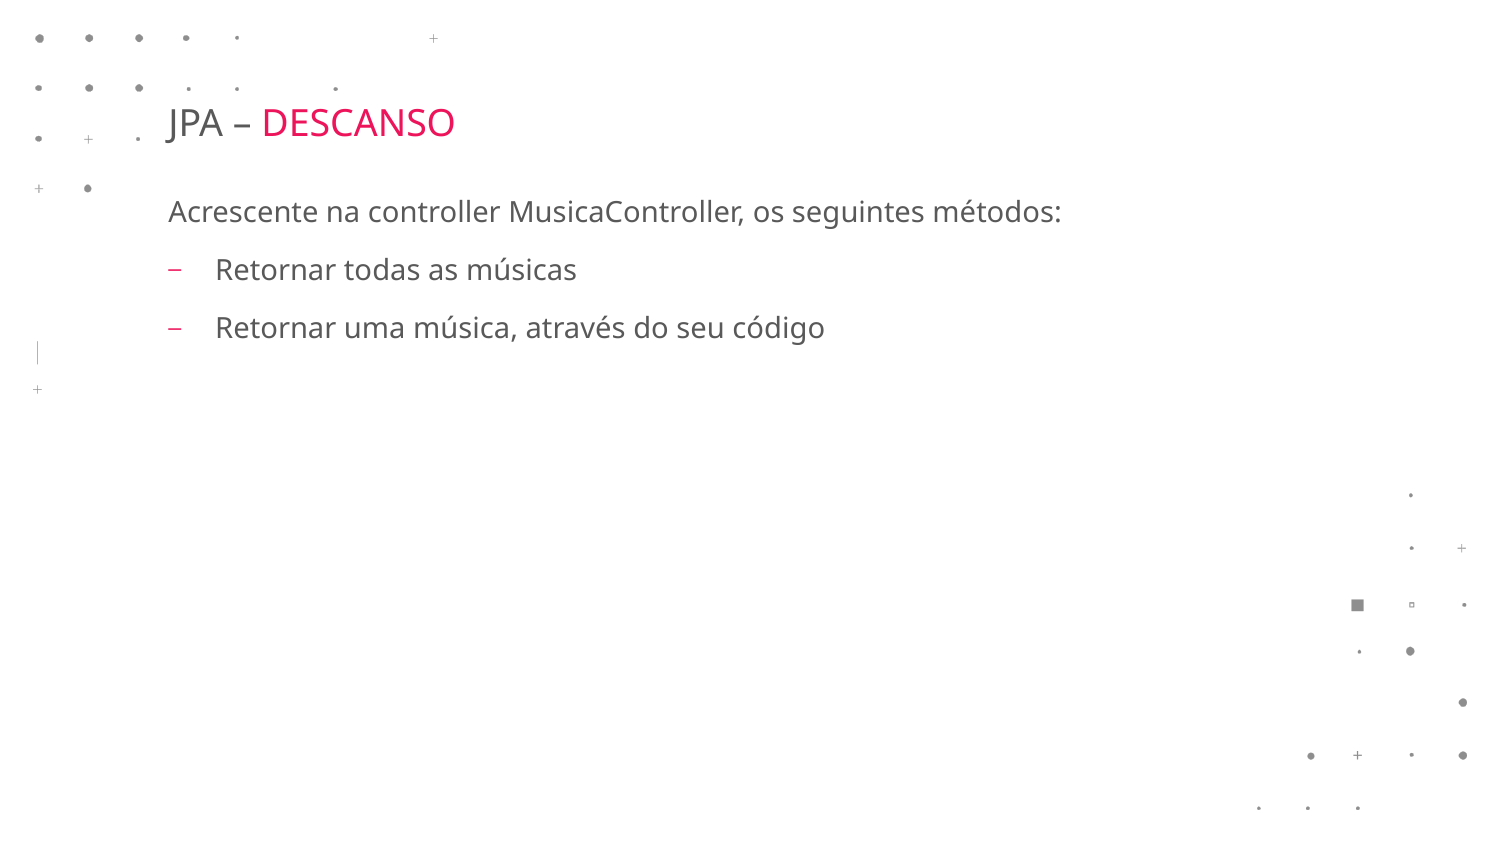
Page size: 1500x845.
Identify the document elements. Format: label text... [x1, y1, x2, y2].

text_box Acrescente na controller MusicaController, os seguintes métodos: Retornar todas as músicas Retornar uma música, através do seu código [153, 168, 1322, 704]
text_box JPA – DESCANSO [153, 91, 1347, 151]
picture [33, 34, 1467, 810]
